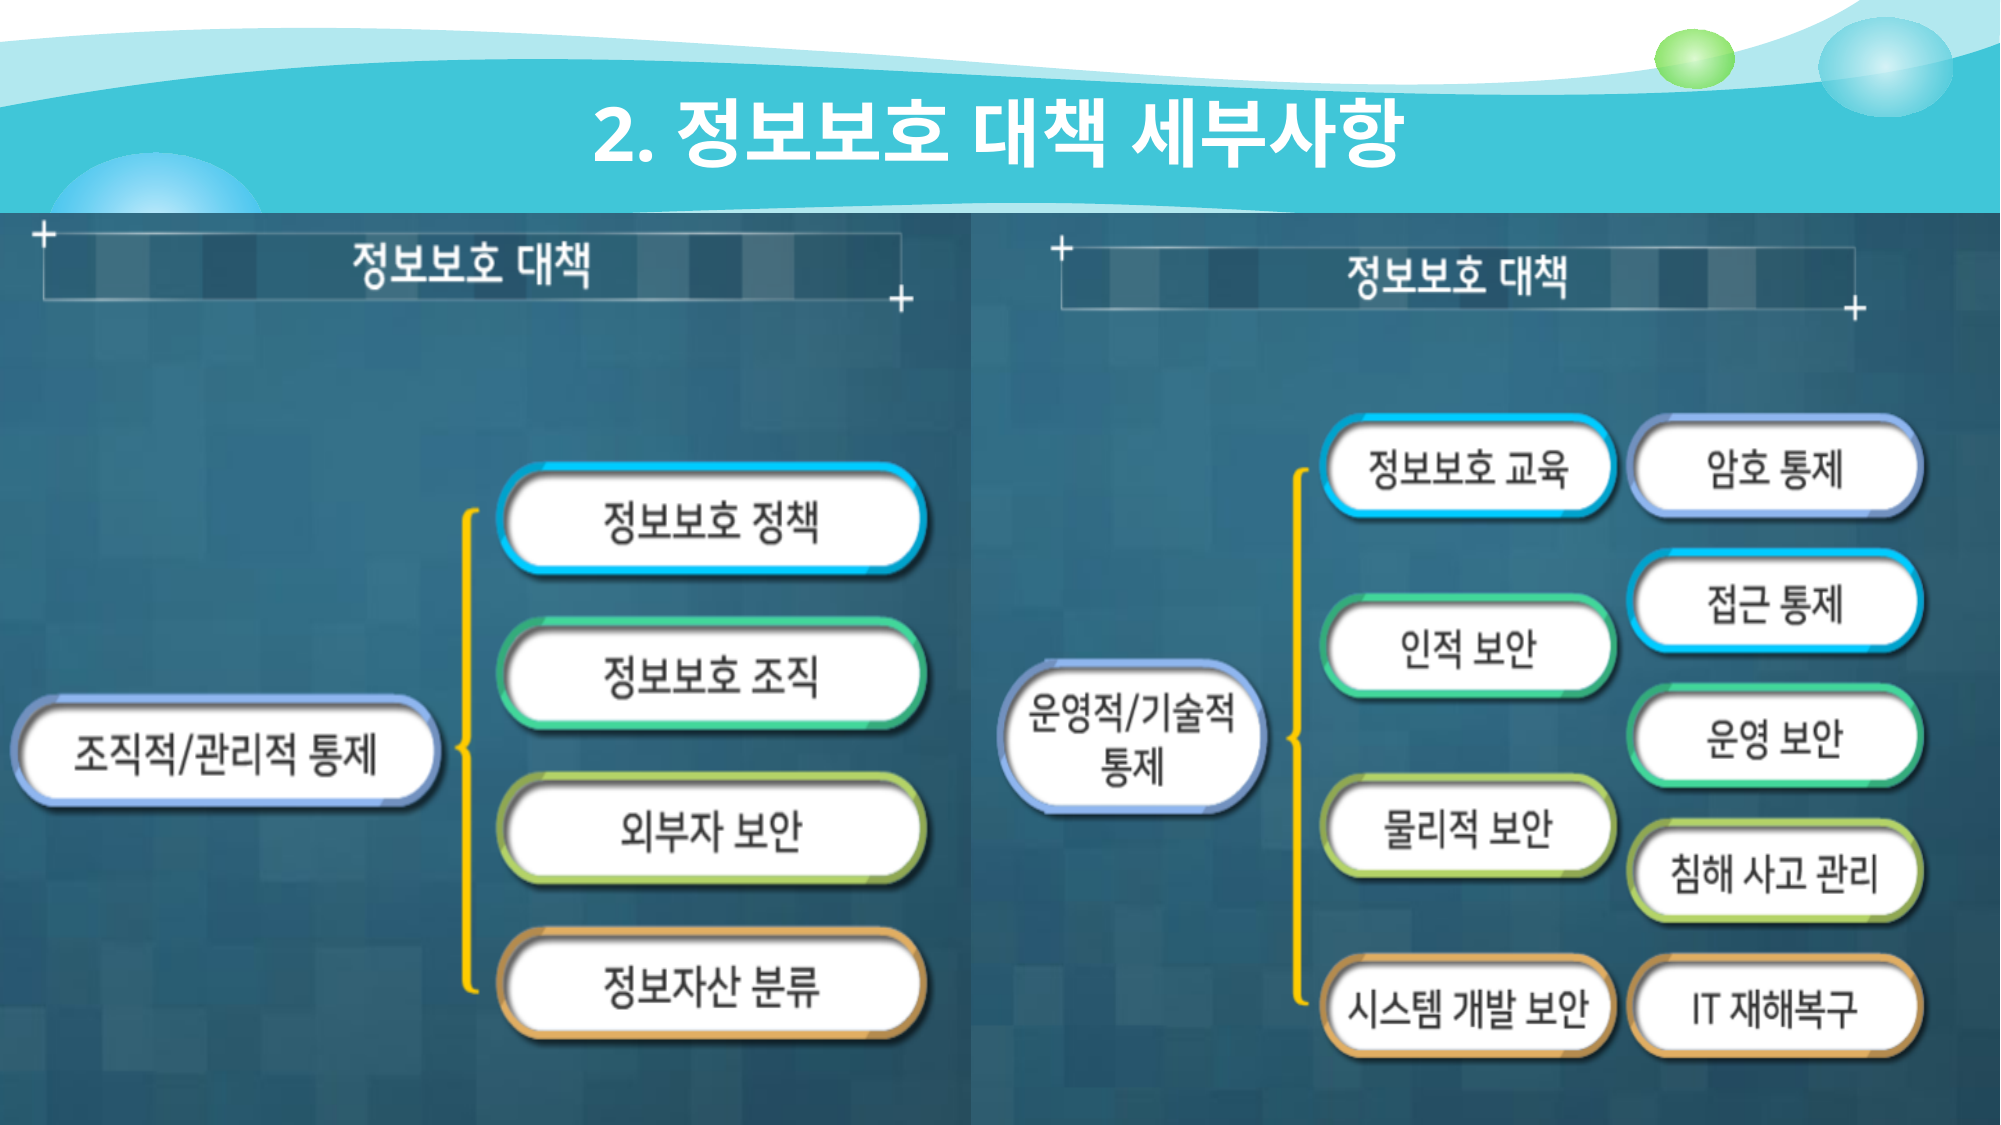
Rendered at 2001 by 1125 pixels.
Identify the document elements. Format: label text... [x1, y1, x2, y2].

title 2.정보보호 대책 세부사항 [99, 37, 1900, 211]
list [971, 213, 2000, 1125]
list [0, 213, 969, 1125]
